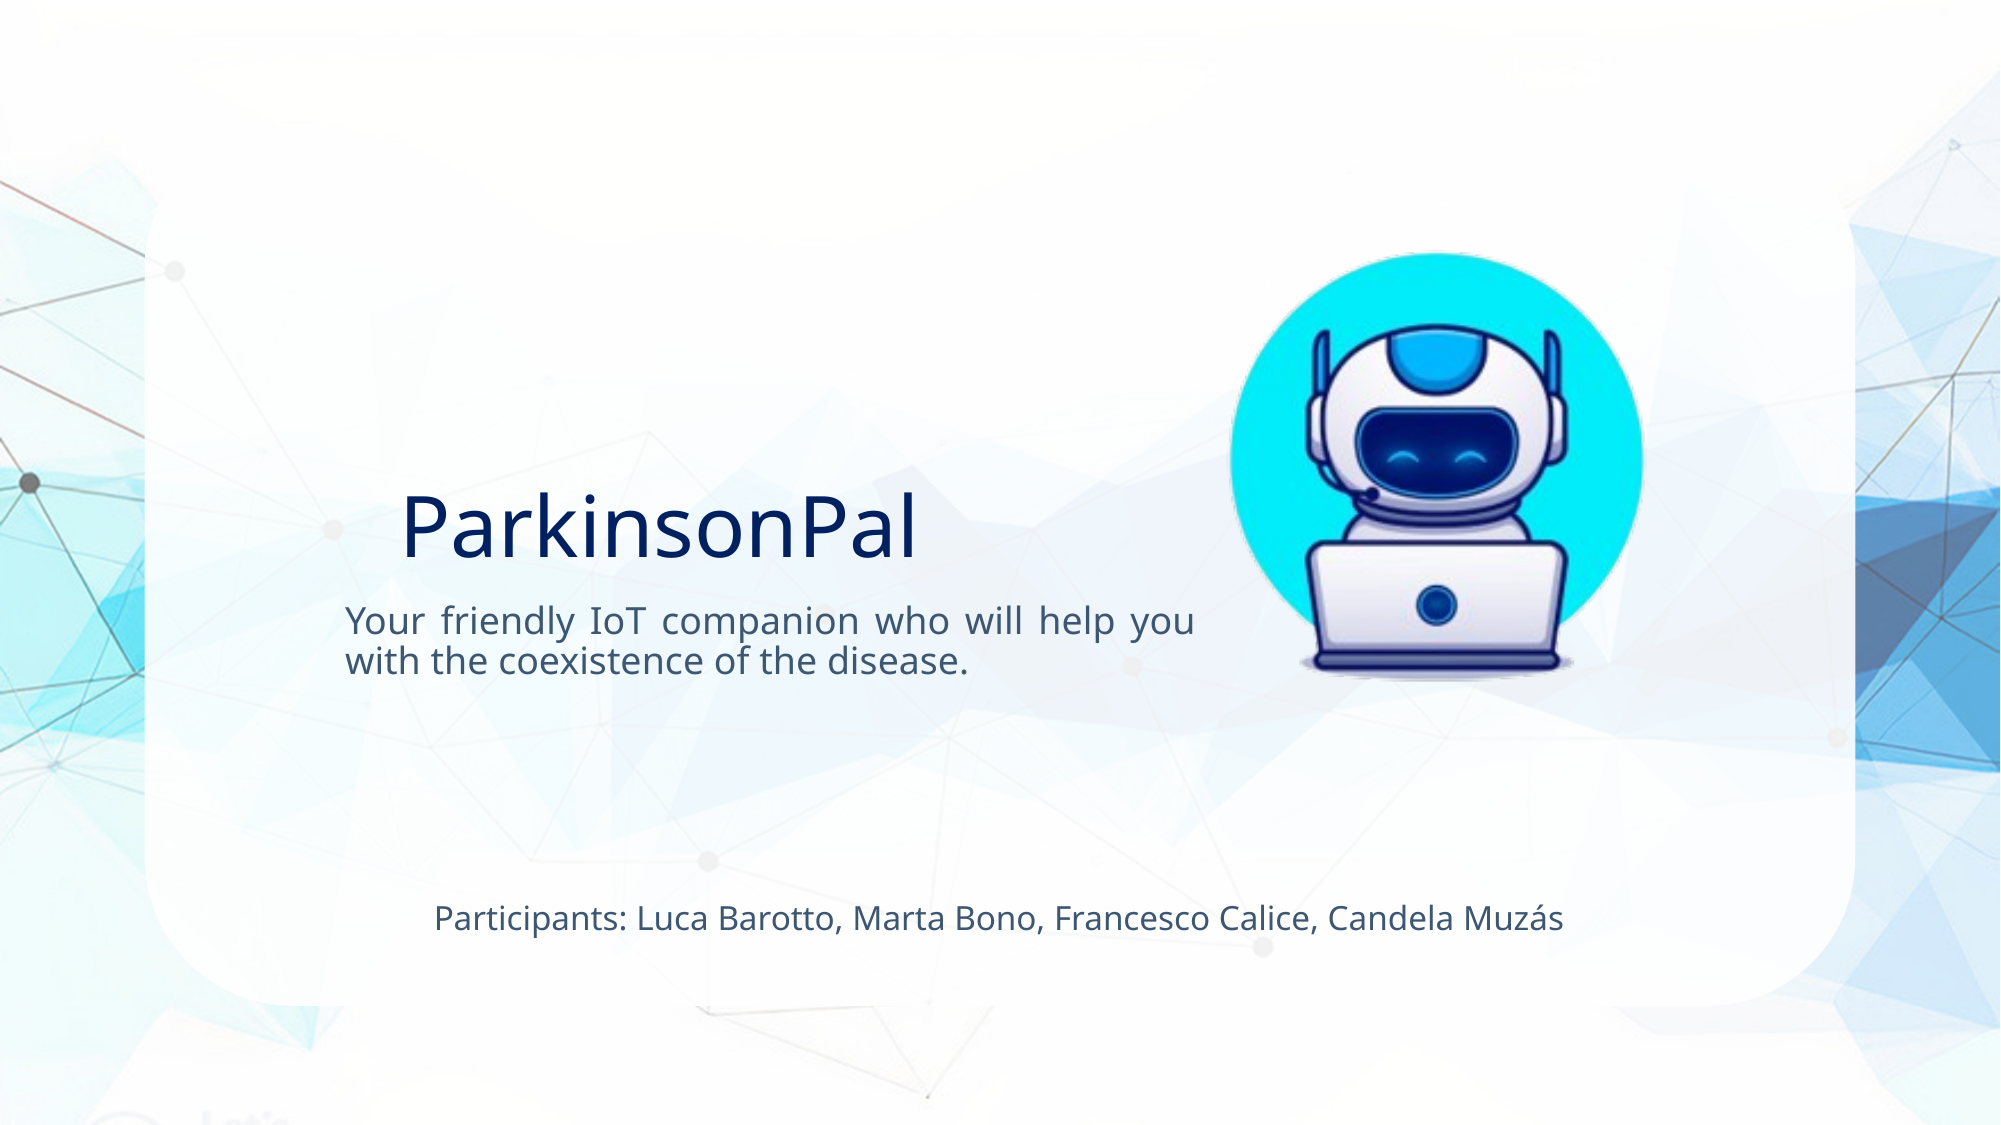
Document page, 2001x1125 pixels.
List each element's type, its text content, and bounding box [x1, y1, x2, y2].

list ParkinsonPal [319, 476, 1000, 585]
list Participants: Luca Barotto, Marta Bono, Francesco Calice, Candela Muzás [411, 894, 1589, 949]
picture [0, 0, 2001, 1125]
text_box Your friendly IoT companion who will help you with the coexistence of the disease. [330, 594, 1146, 702]
